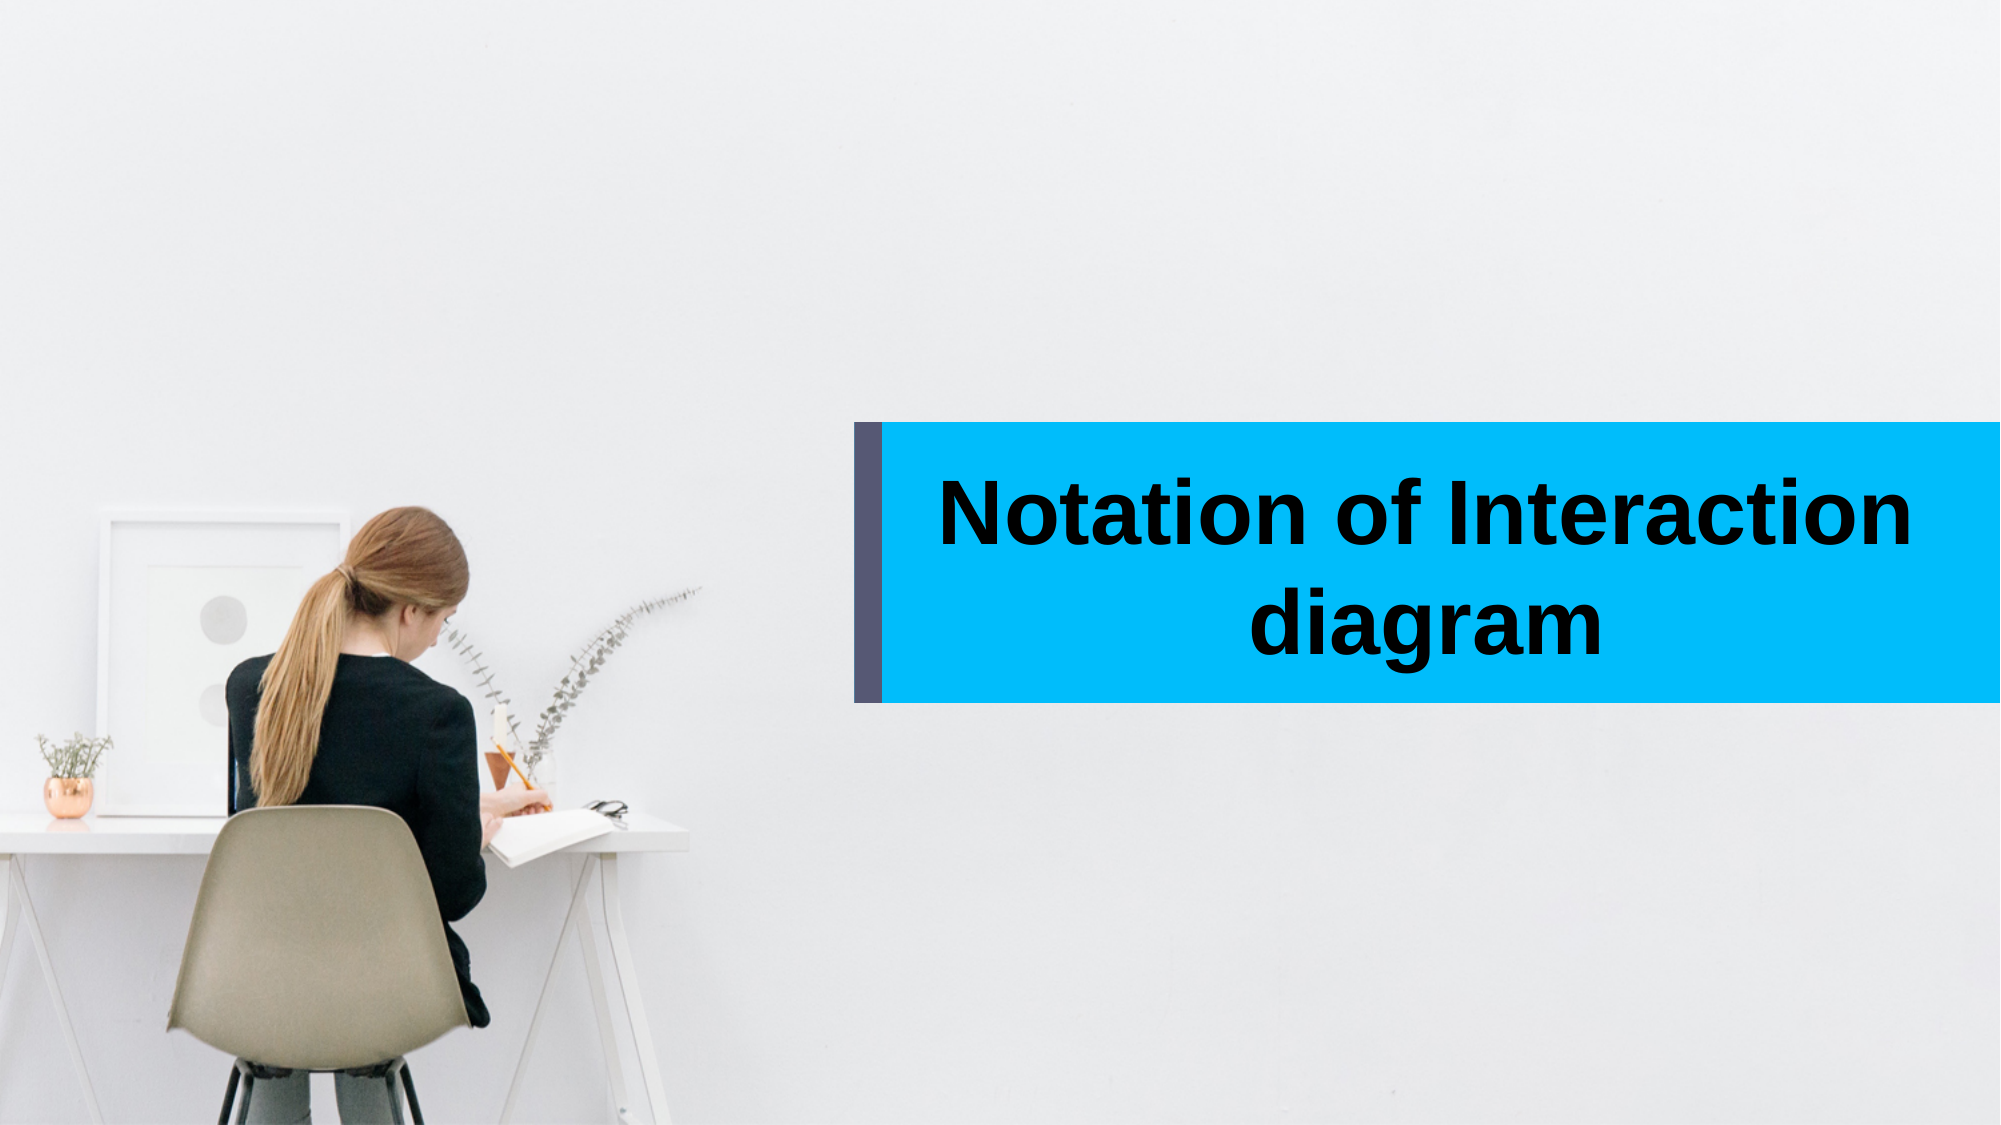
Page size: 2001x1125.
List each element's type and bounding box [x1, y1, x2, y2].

picture [0, 0, 2001, 1125]
text_box [854, 422, 2000, 703]
